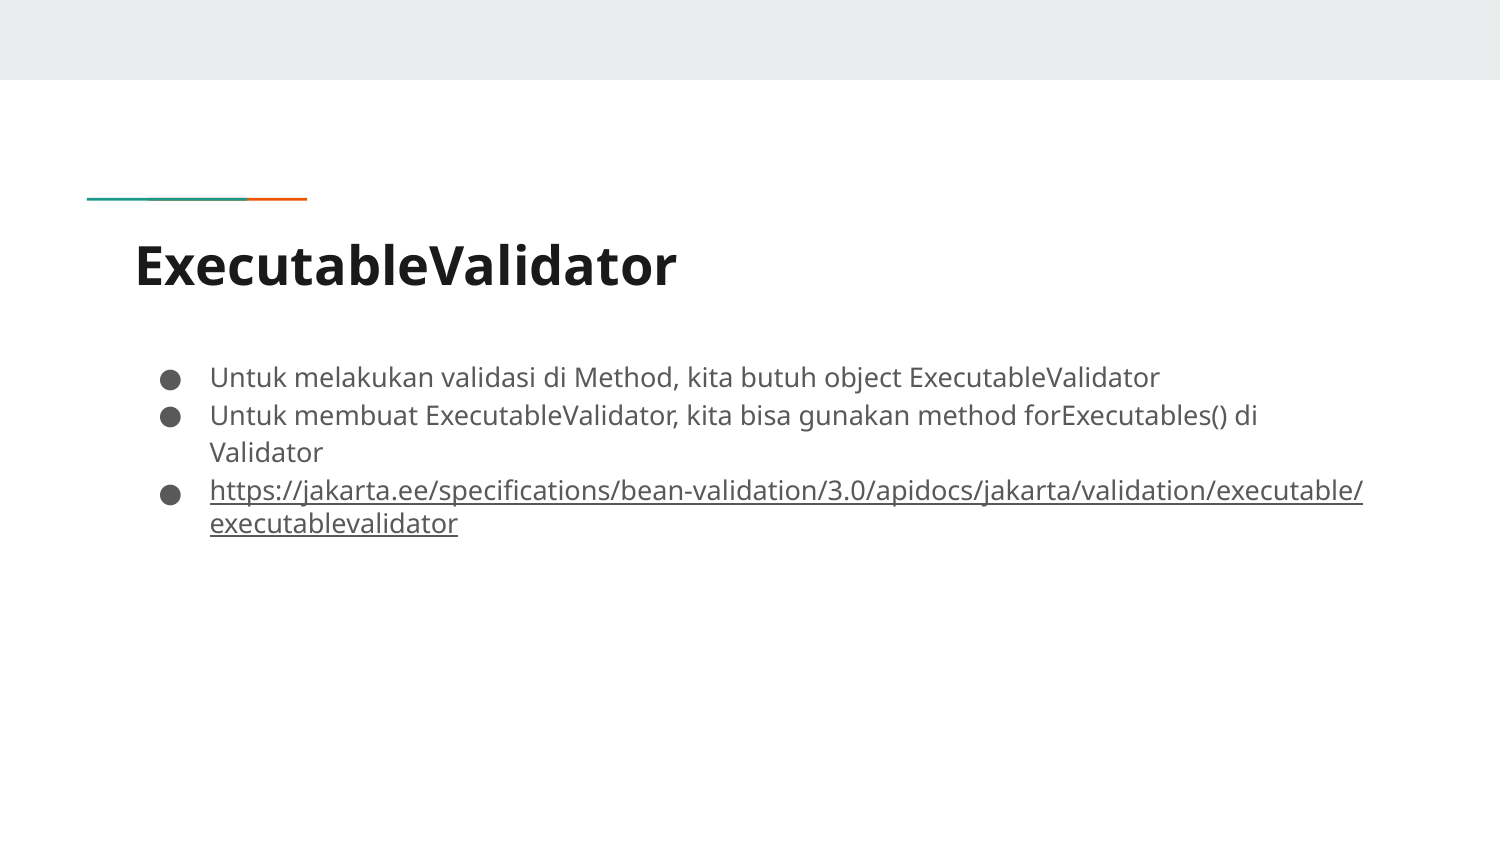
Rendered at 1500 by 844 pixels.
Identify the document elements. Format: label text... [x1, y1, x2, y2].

list Untuk melakukan validasi di Method, kita butuh object ExecutableValidator Untuk membuat ExecutableValidator, kita bisa gunakan method forExecutables() di Validator https://jakarta.ee/specifications/bean-validation/3.0/apidocs/jakarta/validation/executable/executablevalidator [119, 341, 1381, 712]
title ExecutableValidator [119, 216, 1381, 305]
